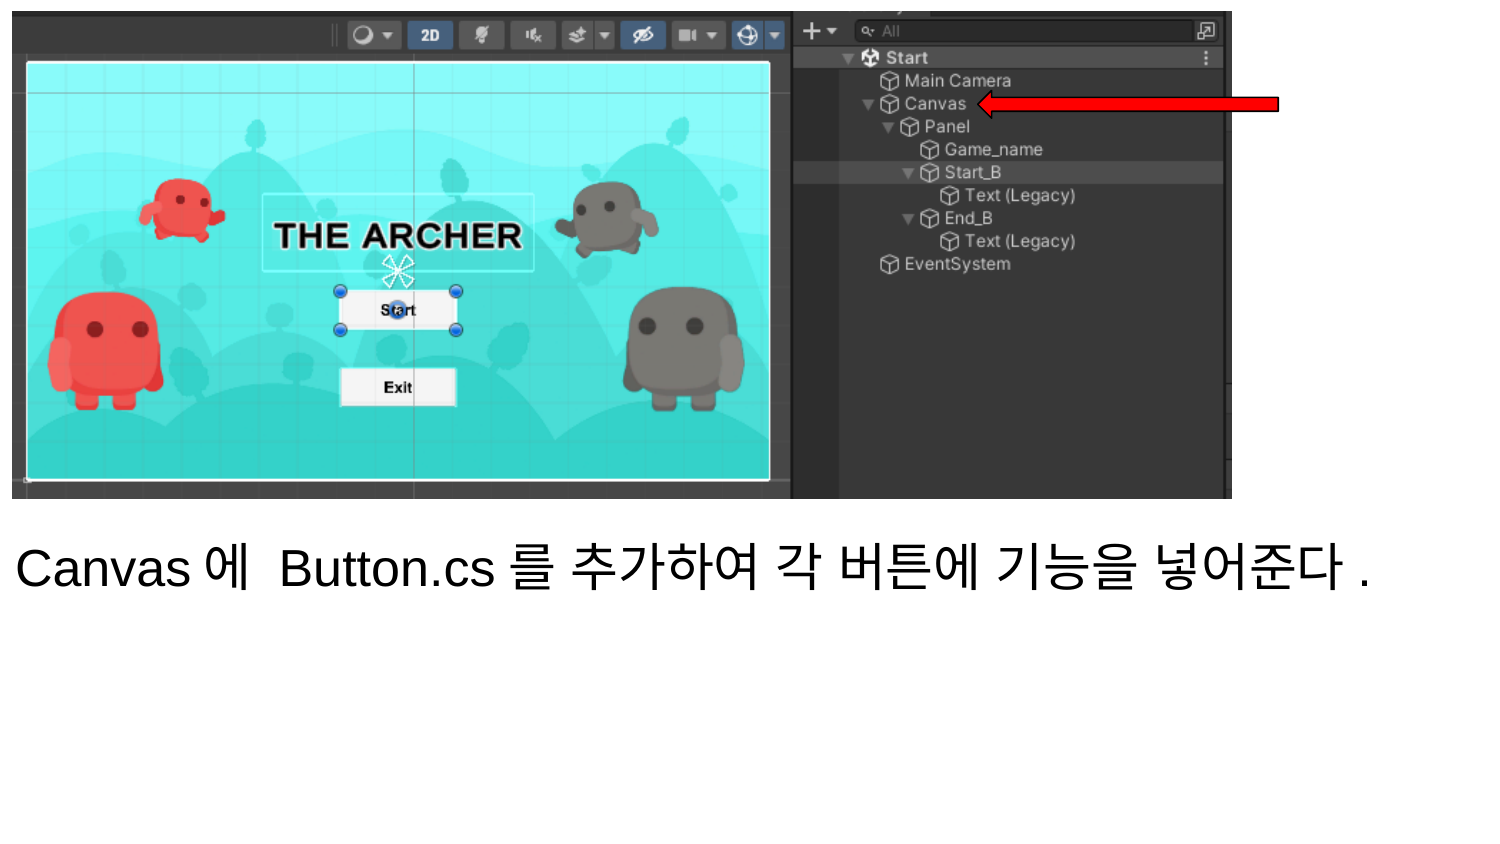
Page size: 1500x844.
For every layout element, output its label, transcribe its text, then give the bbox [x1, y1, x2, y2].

text_box [1237, 97, 1279, 112]
picture [11, 11, 1233, 499]
text_box Canvas에 Button.cs를 추가하여 각 버튼에 기능을 넣어준다. [0, 526, 1500, 613]
